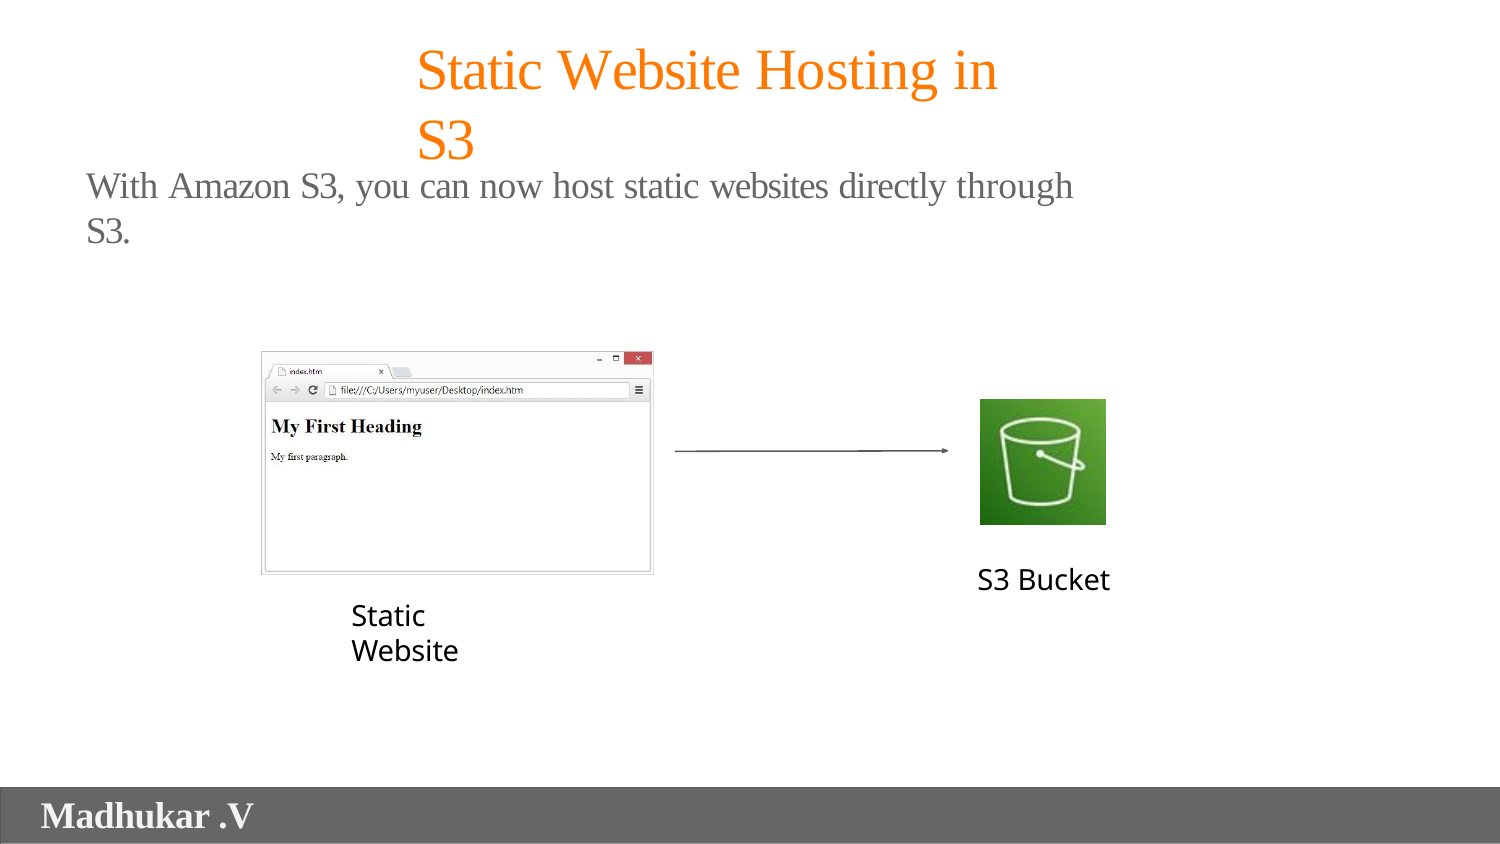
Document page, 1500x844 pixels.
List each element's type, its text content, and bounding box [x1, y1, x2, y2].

picture [261, 351, 654, 575]
text_box With Amazon S3, you can now host static websites directly through S3. [83, 159, 1102, 252]
picture [980, 399, 1106, 525]
title Static Website Hosting in S3 [414, 29, 1050, 159]
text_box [0, 786, 1500, 844]
text_box S3 Bucket [975, 559, 1113, 597]
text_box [673, 448, 949, 454]
text_box Static Website [349, 595, 539, 668]
